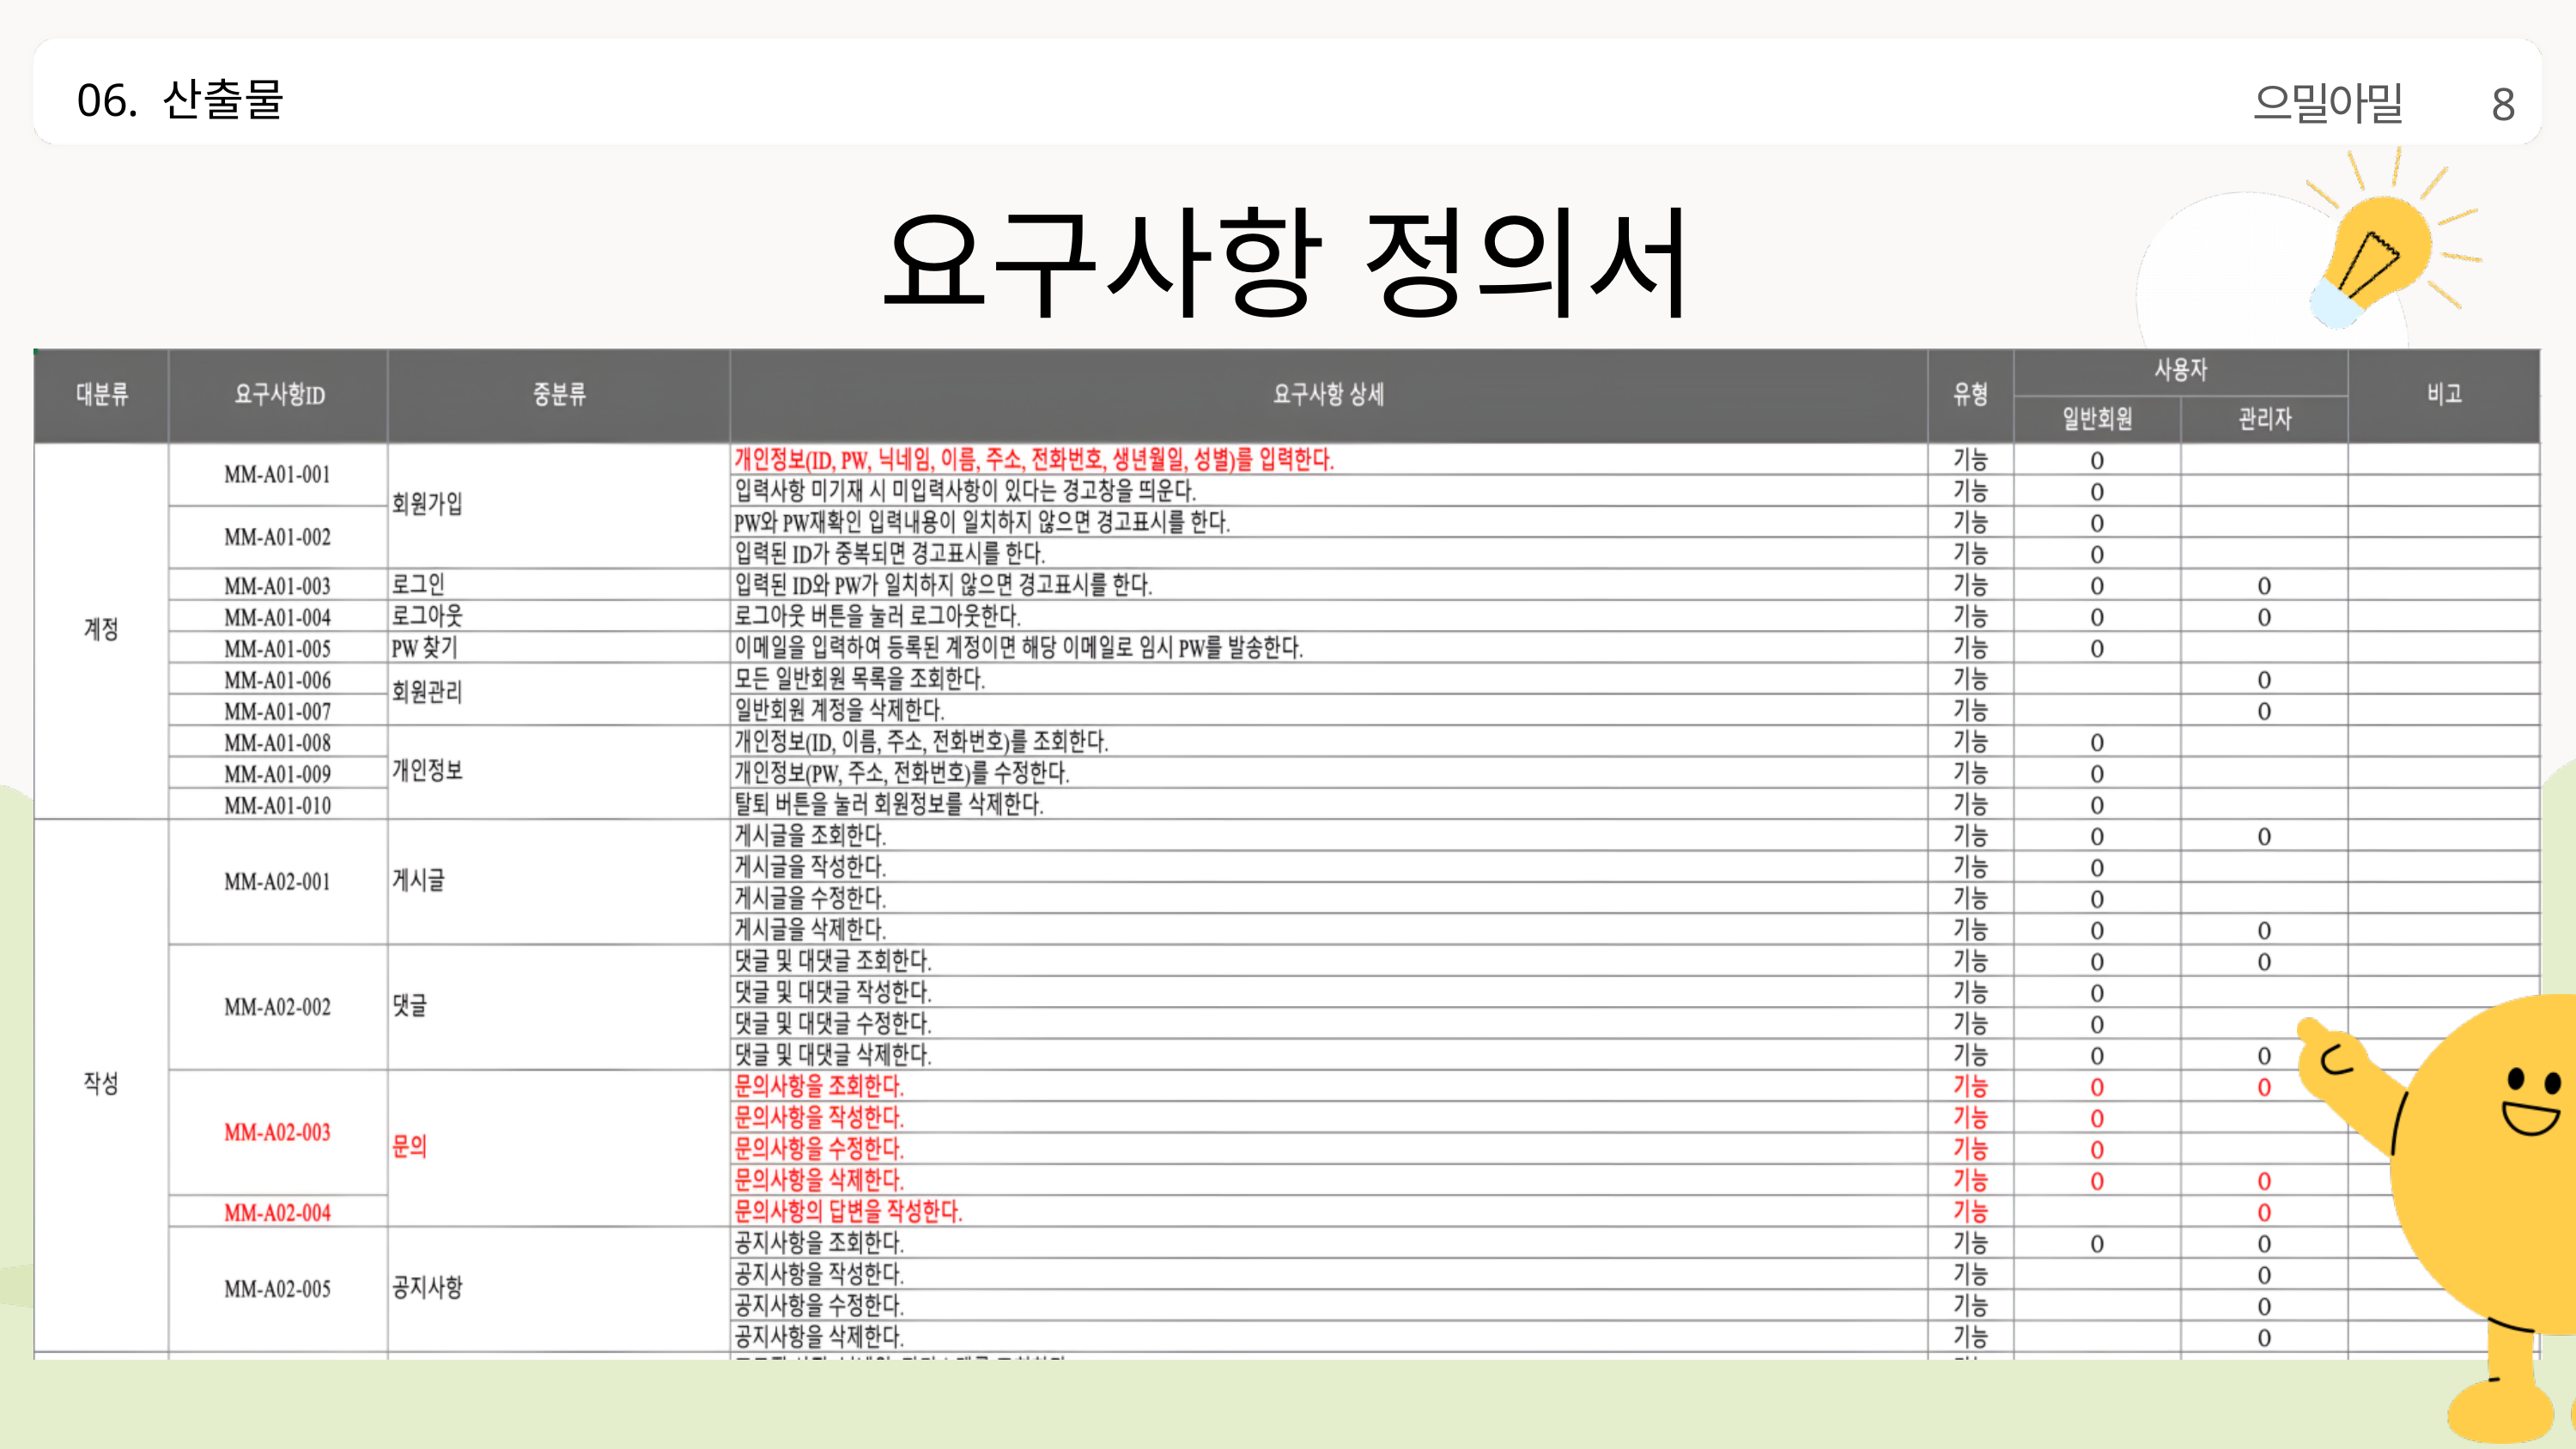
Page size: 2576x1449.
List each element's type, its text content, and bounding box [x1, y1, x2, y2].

picture [0, 39, 2576, 1449]
text_box 요구사항 정의서 [801, 177, 1775, 345]
